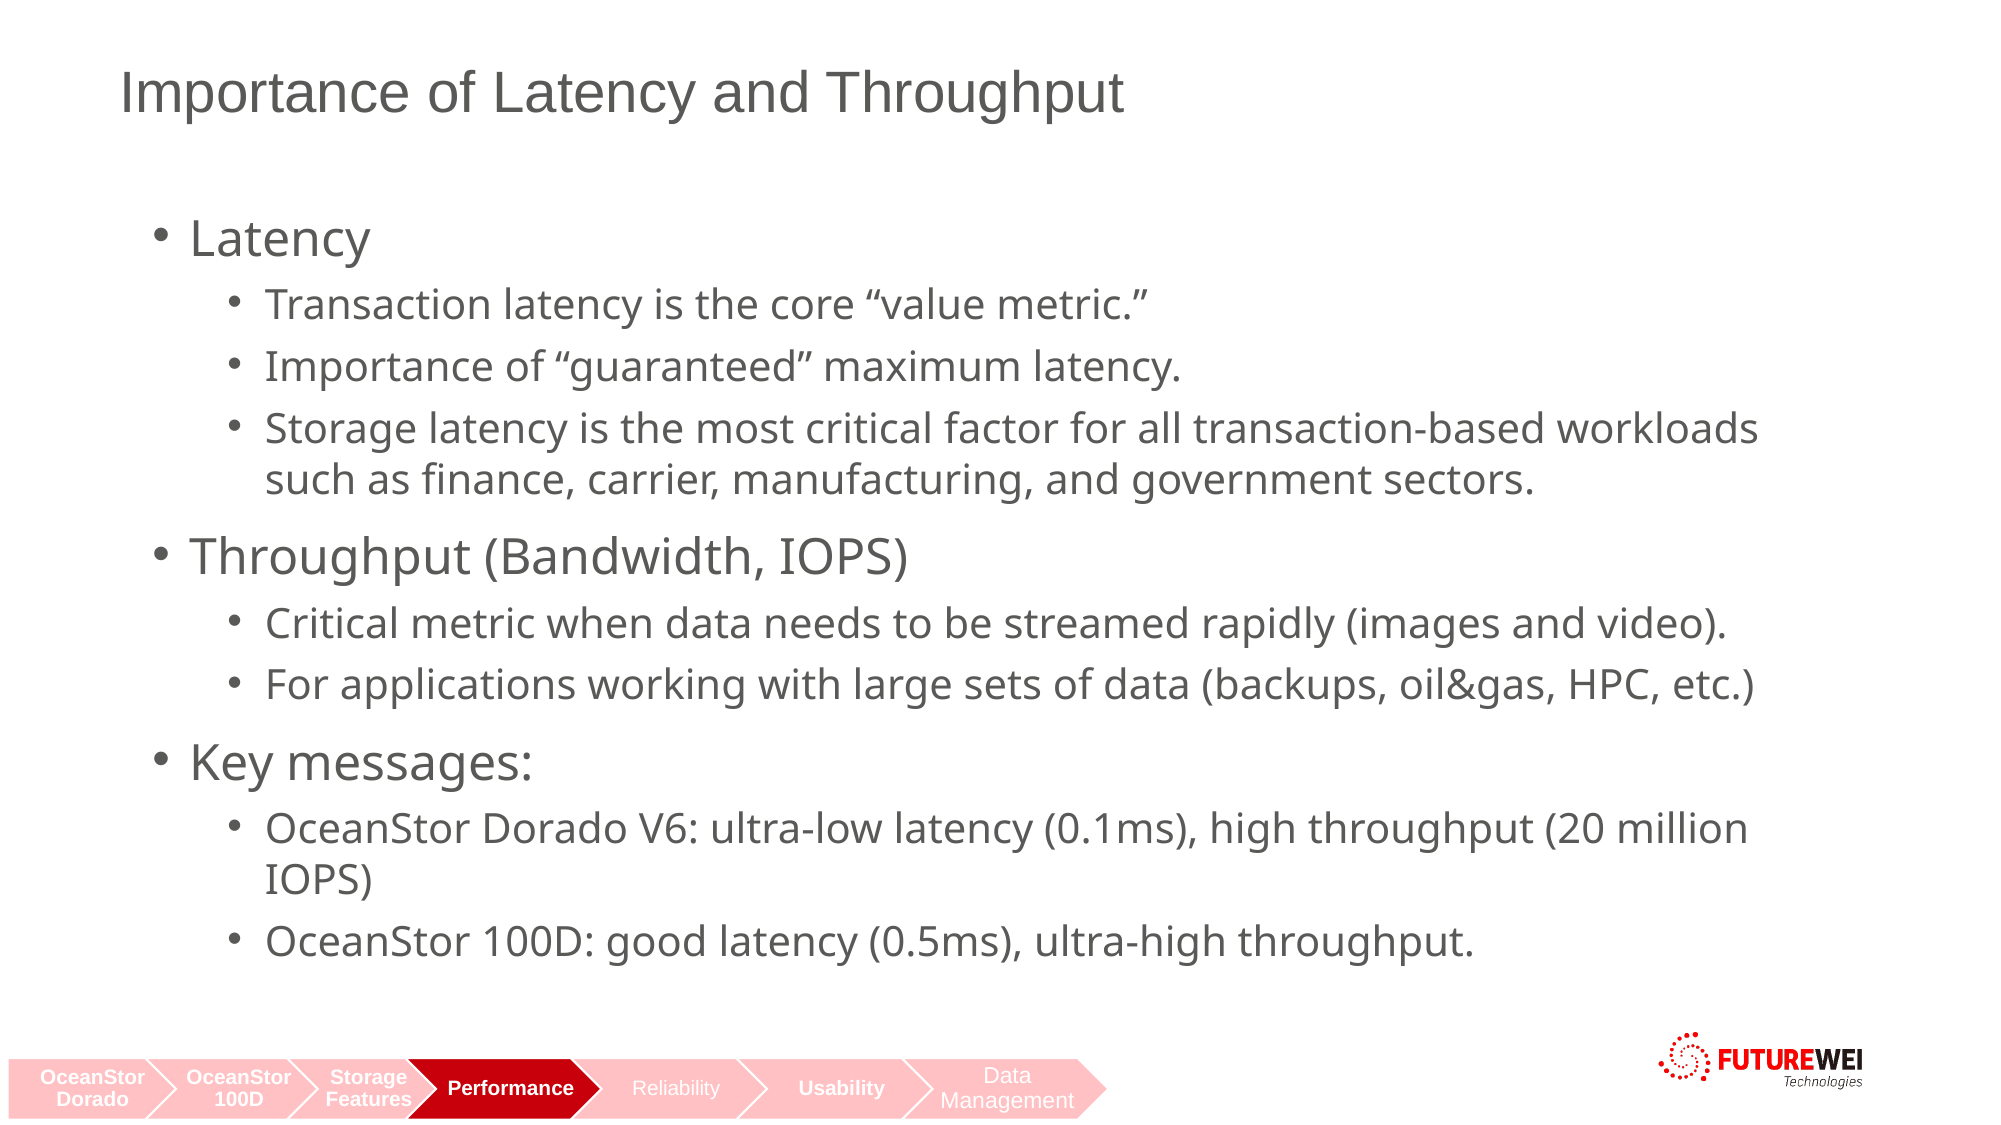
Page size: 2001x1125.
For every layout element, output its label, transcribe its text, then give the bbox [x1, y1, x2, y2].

list Latency Transaction latency is the core “value metric.” Importance of “guaranteed” maximum latency. Storage latency is the most critical factor for all transaction-based workloads such as finance, carrier, manufacturing, and government sectors. Throughput (Bandwidth, IOPS) Critical metric when data needs to be streamed rapidly (images and video). For applications working with large sets of data (backups, oil&gas, HPC, etc.) Key messages: OceanStor Dorado V6: ultra-low latency (0.1ms), high throughput (20 million IOPS) OceanStor 100D: good latency (0.5ms), ultra-high throughput. [137, 199, 1863, 1014]
picture [1638, 1011, 1882, 1102]
title Importance of Latency and Throughput [104, 58, 1830, 165]
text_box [6, 1058, 1109, 1120]
